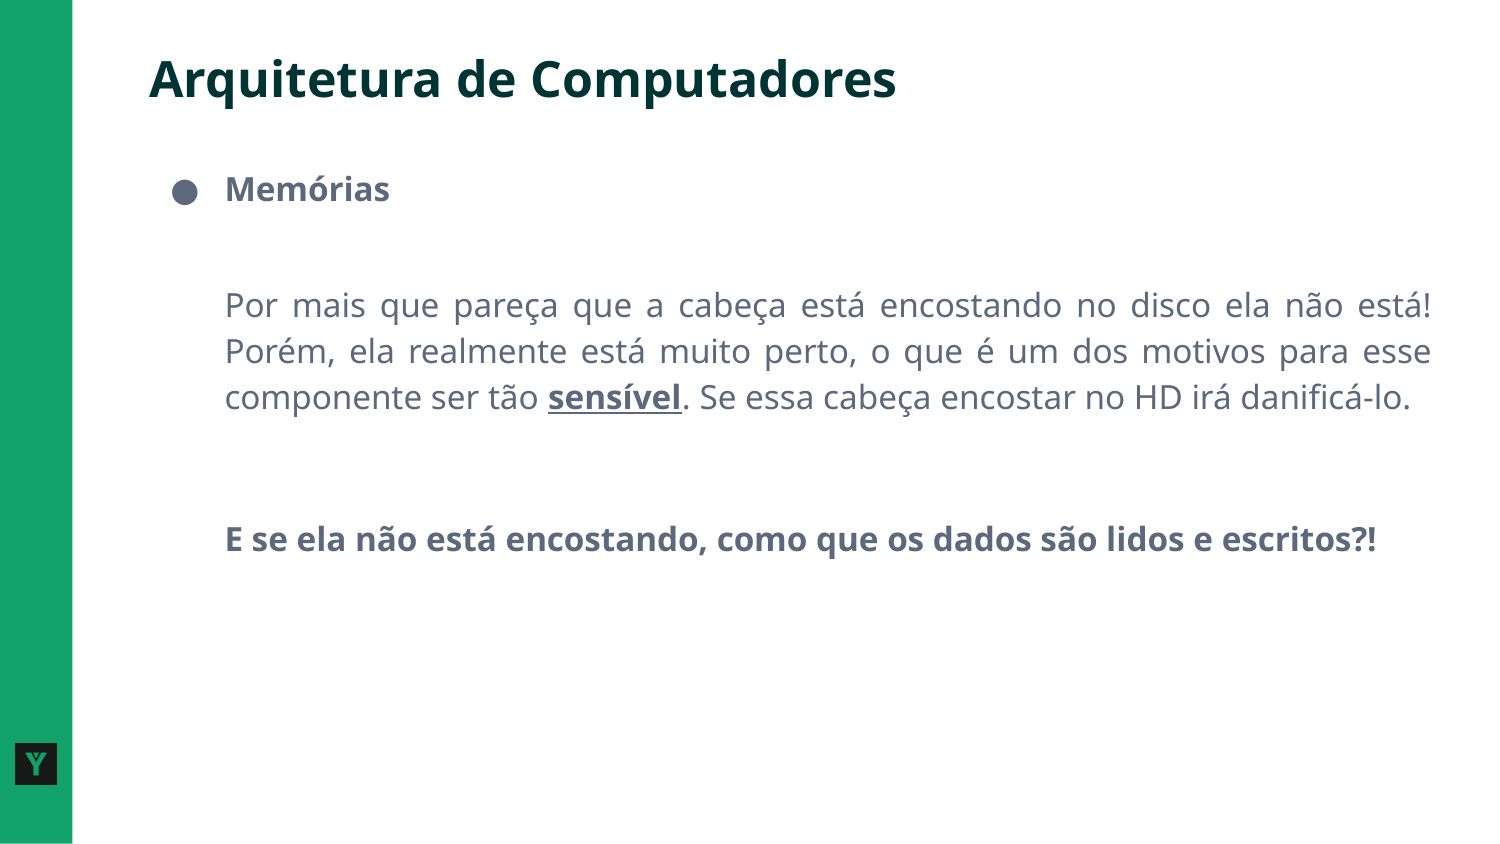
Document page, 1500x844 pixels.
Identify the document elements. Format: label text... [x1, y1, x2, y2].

picture [15, 743, 57, 785]
title Arquitetura de Computadores [134, 32, 1070, 123]
list Memórias Por mais que pareça que a cabeça está encostando no disco ela não está! Porém, ela realmente está muito perto, o que é um dos motivos para esse componente ser tão sensível. Se essa cabeça encostar no HD irá danificá-lo. E se ela não está encostando, como que os dados são lidos e escritos?! [134, 147, 1449, 785]
